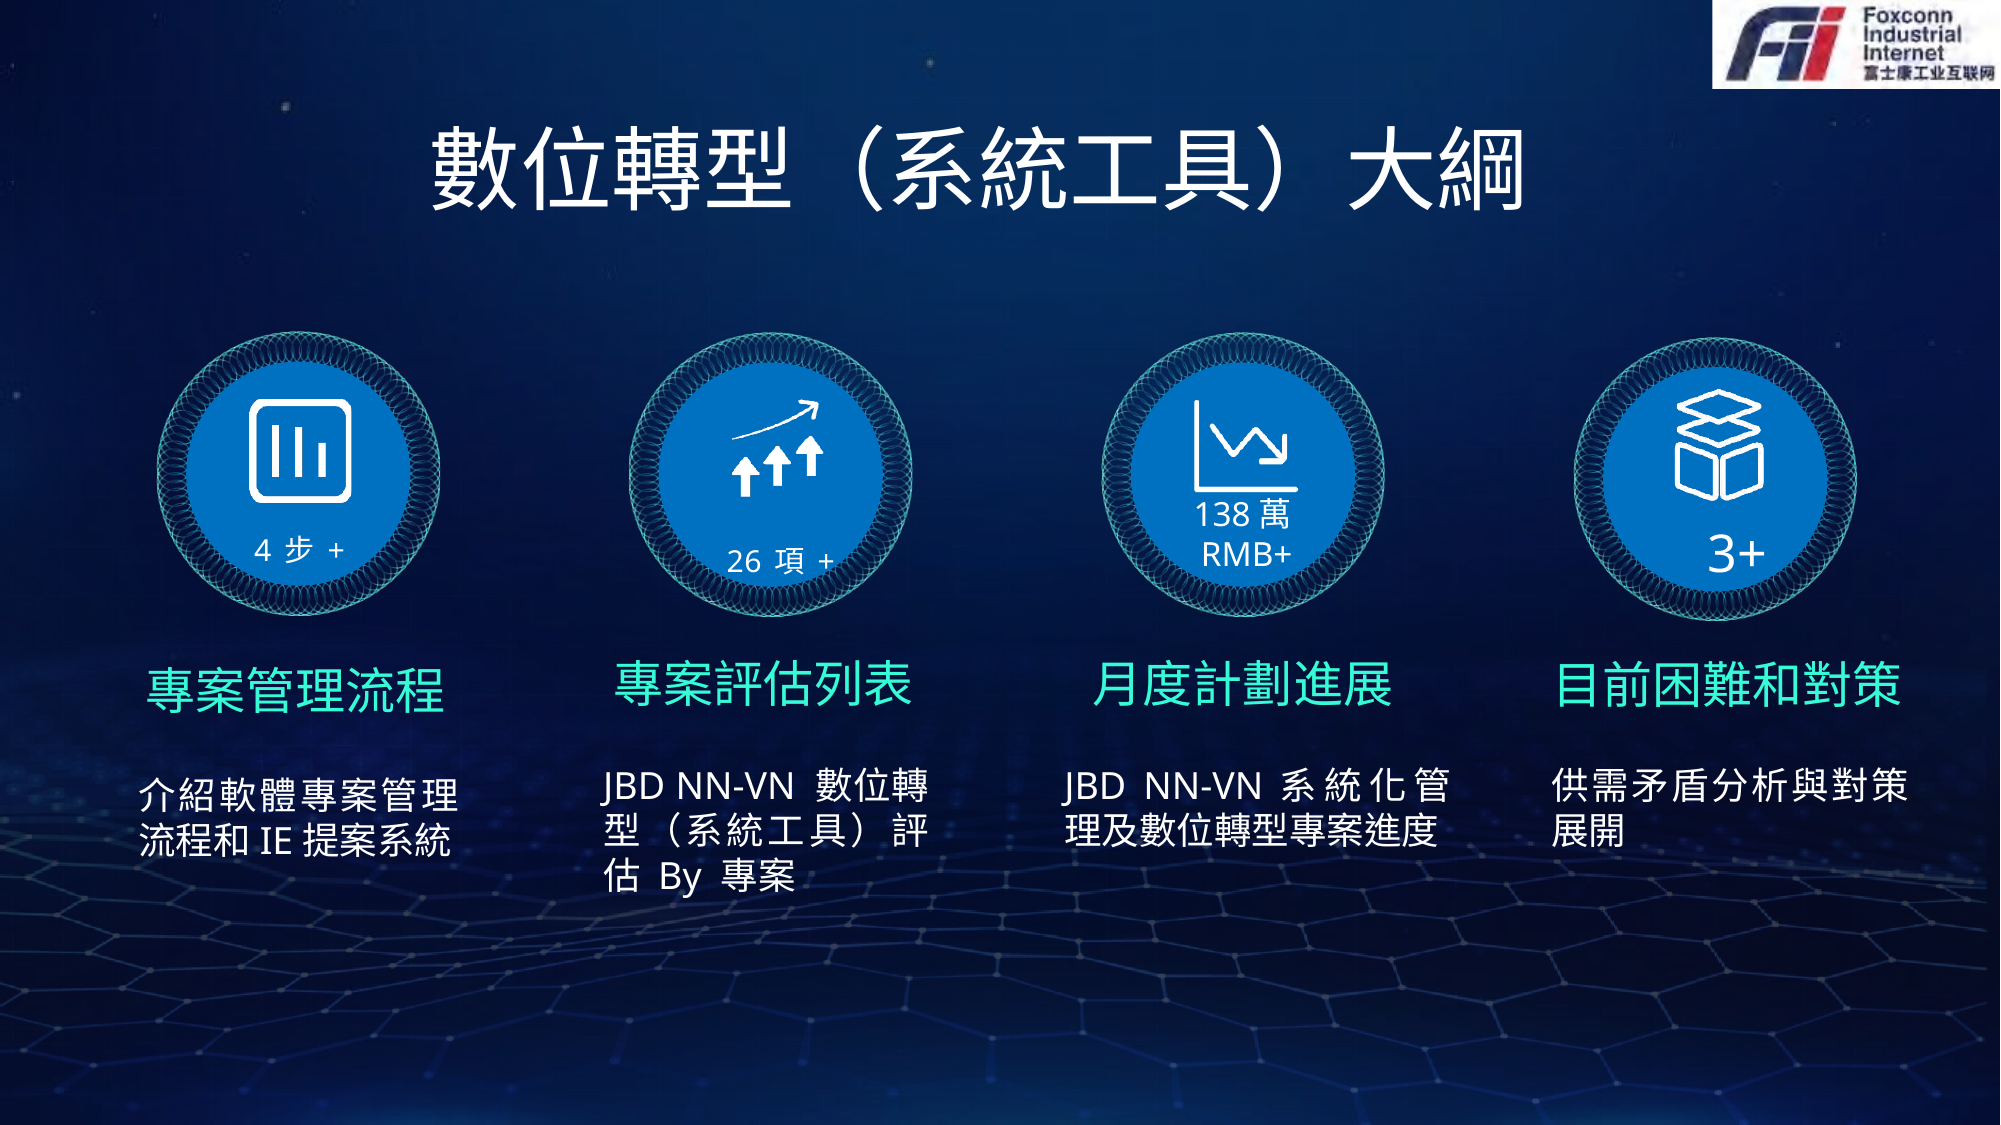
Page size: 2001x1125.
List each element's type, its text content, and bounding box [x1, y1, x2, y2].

title 數位轉型（系統工具）大綱 [249, 110, 1707, 301]
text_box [1573, 337, 1858, 622]
text_box 專案評估列表 [598, 645, 929, 721]
text_box JBD NN-VN 數位轉型（系統工具）評估 By 專案 [588, 754, 944, 905]
text_box 目前困難和對策 [1537, 645, 1918, 721]
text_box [628, 332, 913, 617]
text_box 專案管理流程 [131, 652, 461, 728]
text_box 介紹軟體專案管理流程和IE提案系統 [123, 764, 474, 870]
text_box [156, 331, 441, 616]
text_box JBD NN-VN系統化管理及數位轉型專案進度 [1049, 754, 1466, 860]
picture [0, 0, 2000, 1125]
text_box 月度計劃進展 [1078, 645, 1408, 721]
text_box 供需矛盾分析與對策展開 [1536, 754, 1925, 860]
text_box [1101, 332, 1386, 617]
